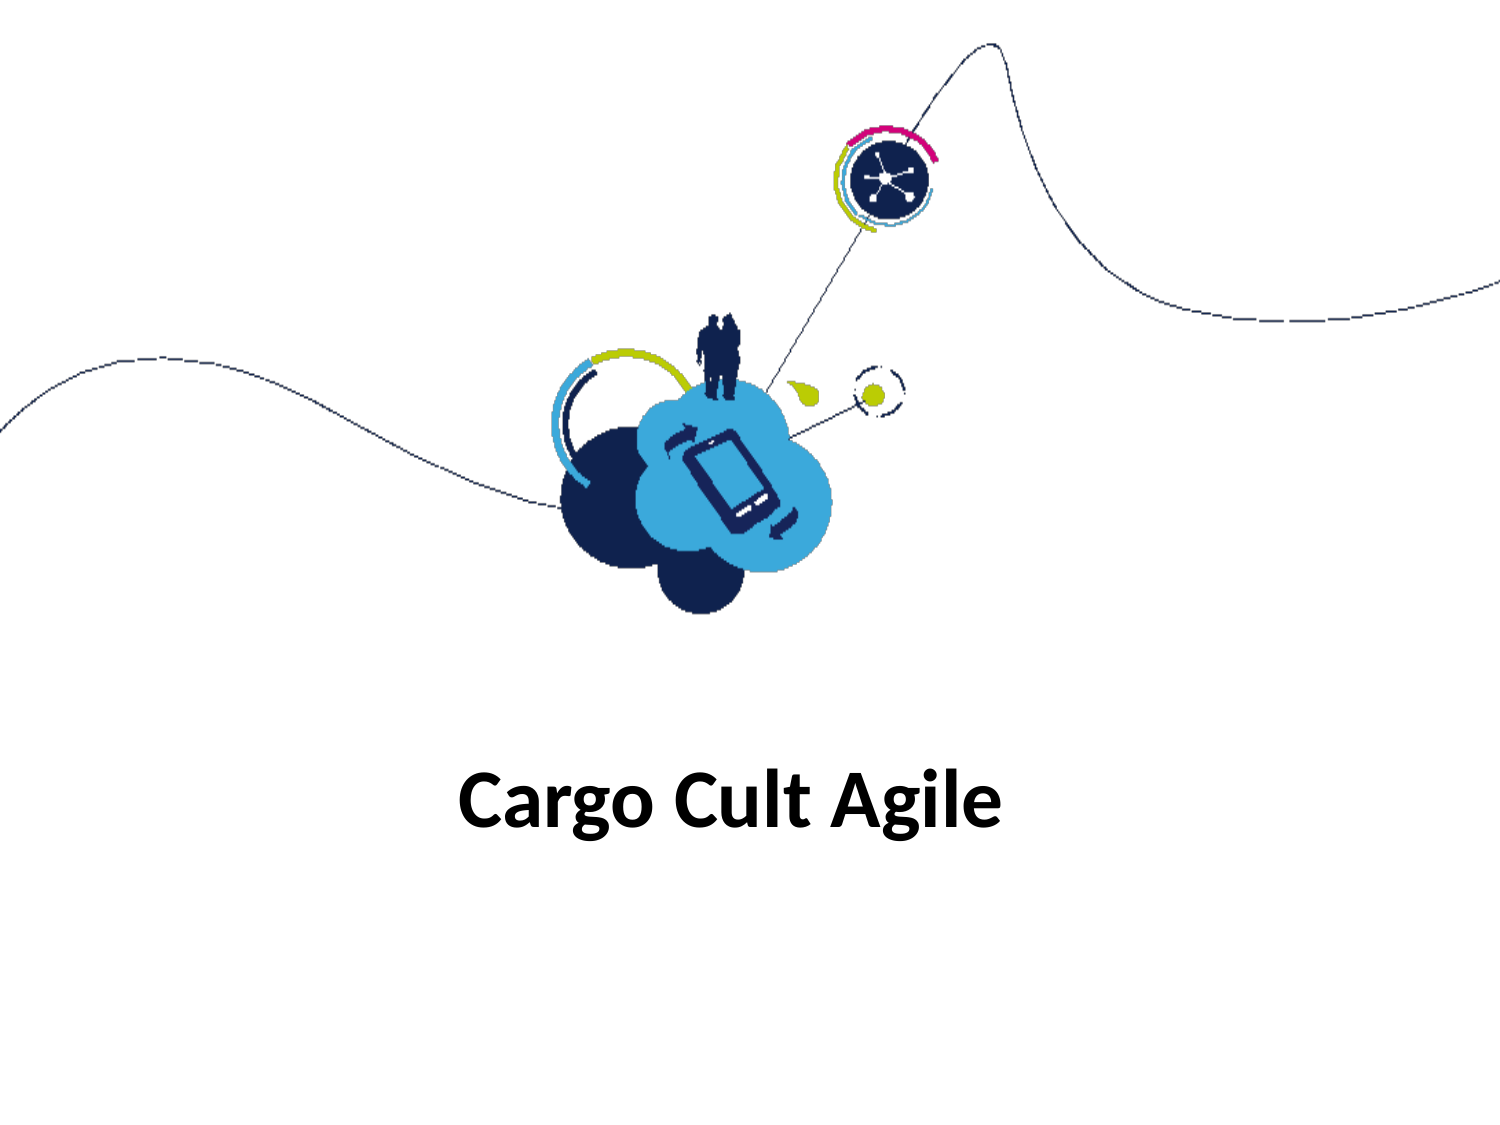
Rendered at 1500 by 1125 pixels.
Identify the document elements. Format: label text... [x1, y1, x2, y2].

picture [0, 0, 1500, 643]
title Cargo Cult Agile [93, 748, 1369, 894]
